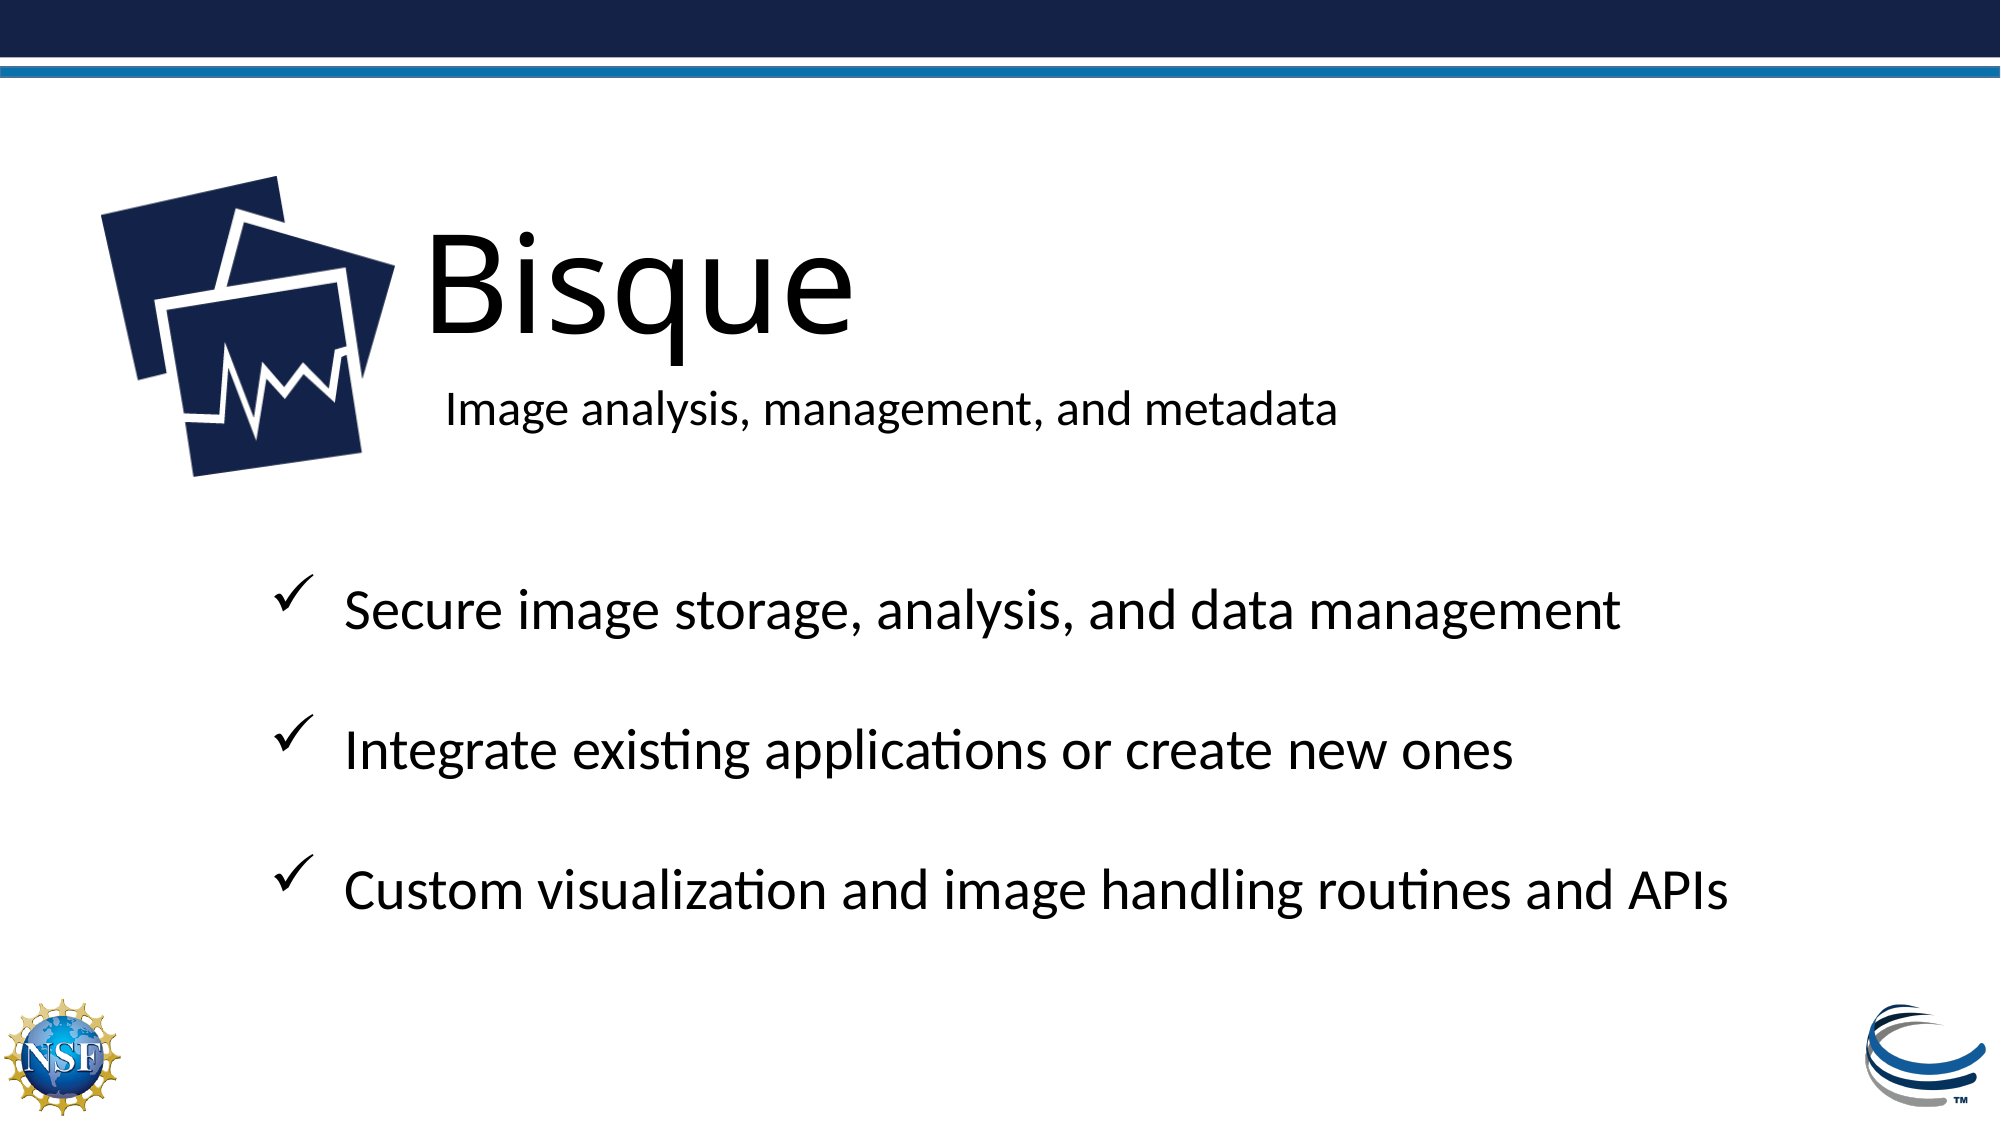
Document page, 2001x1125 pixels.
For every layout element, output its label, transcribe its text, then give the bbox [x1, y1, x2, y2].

text_box Secure image storage, analysis, and data management Integrate existing applications or create new ones Custom visualization and image handling routines and APIs [254, 563, 1745, 999]
picture [101, 176, 395, 477]
text_box Bisque [405, 188, 873, 369]
text_box Image analysis, management, and metadata [430, 367, 1898, 583]
picture [1838, 976, 2001, 1125]
picture [2, 996, 122, 1117]
